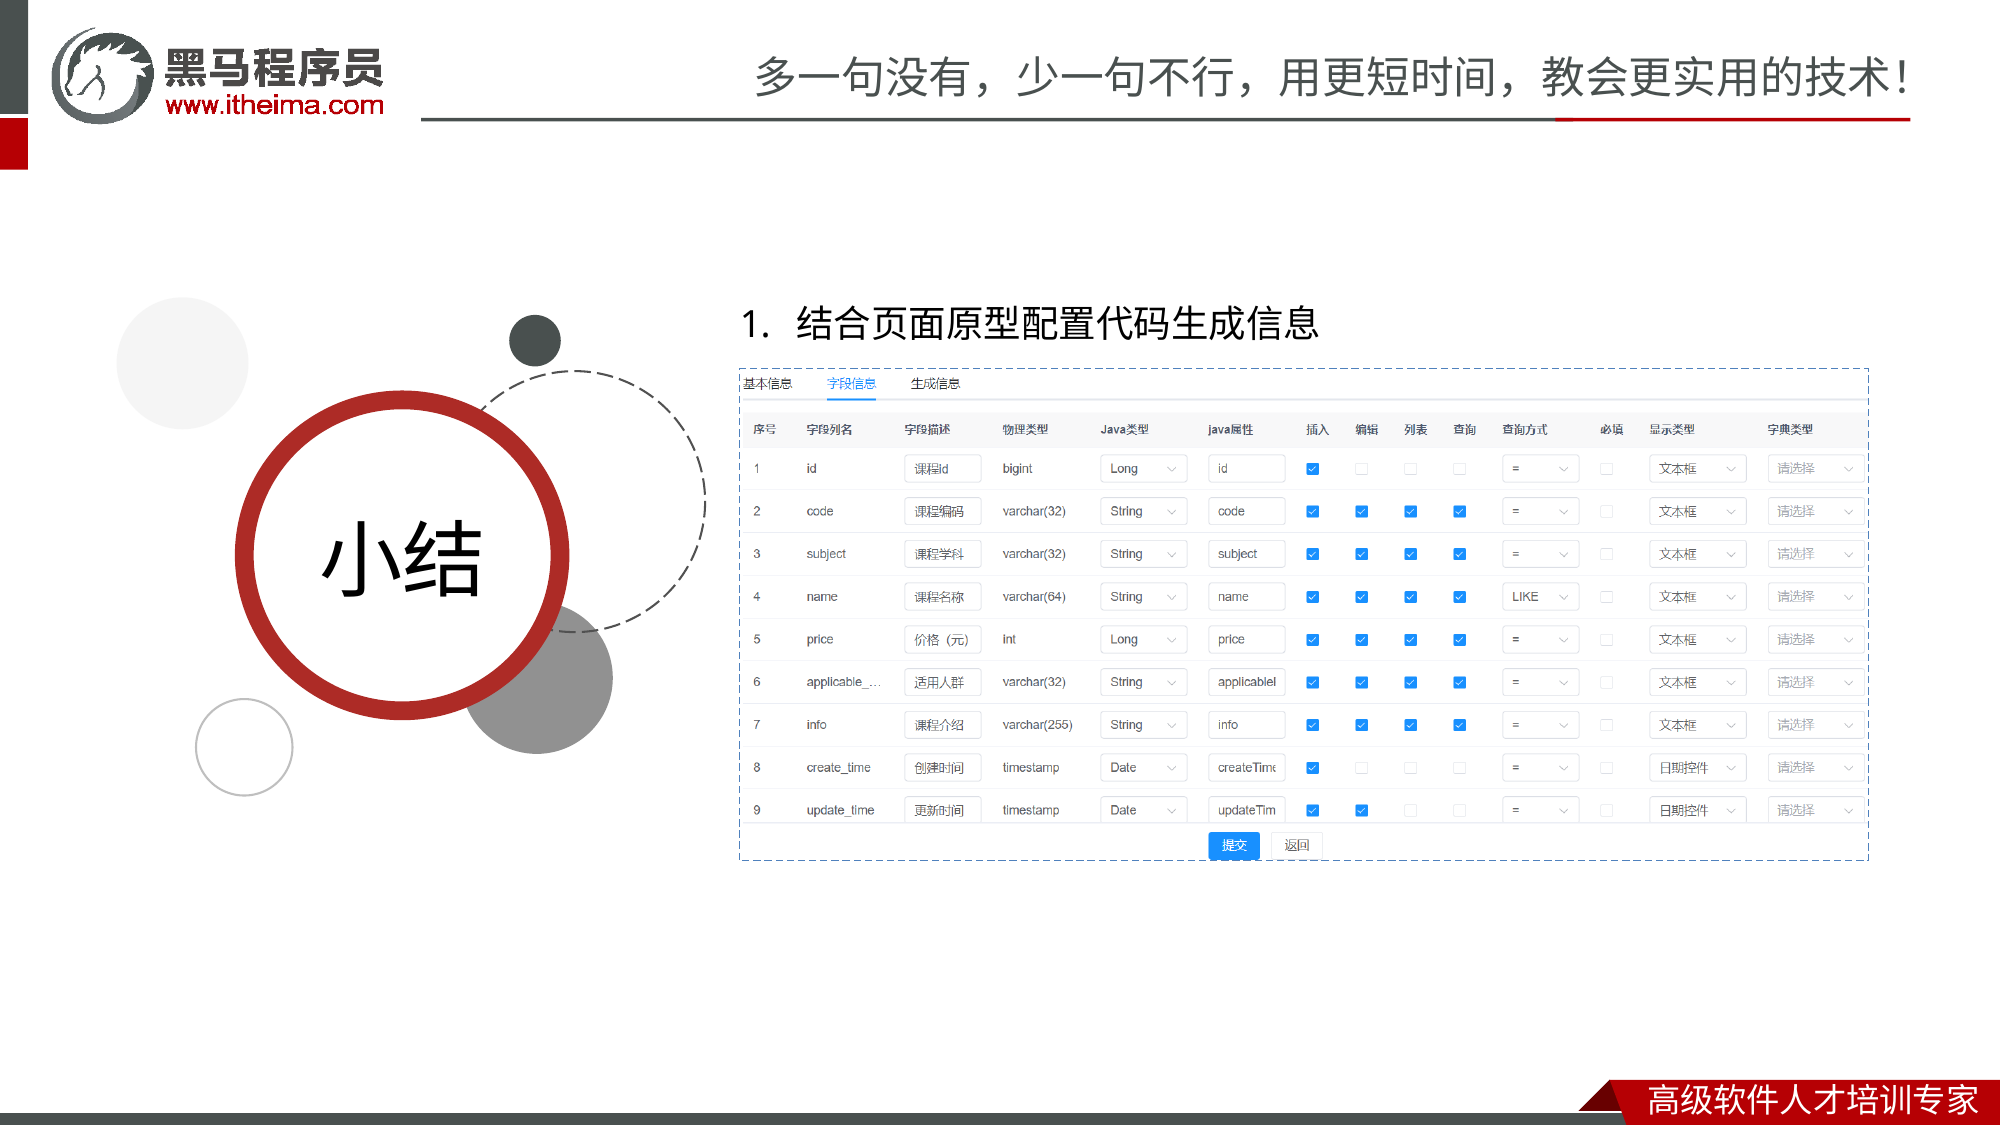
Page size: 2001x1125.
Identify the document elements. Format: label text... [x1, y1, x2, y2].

picture [738, 368, 1869, 862]
picture [50, 26, 384, 125]
text_box 结合页面原型配置代码生成信息 [725, 112, 1748, 489]
